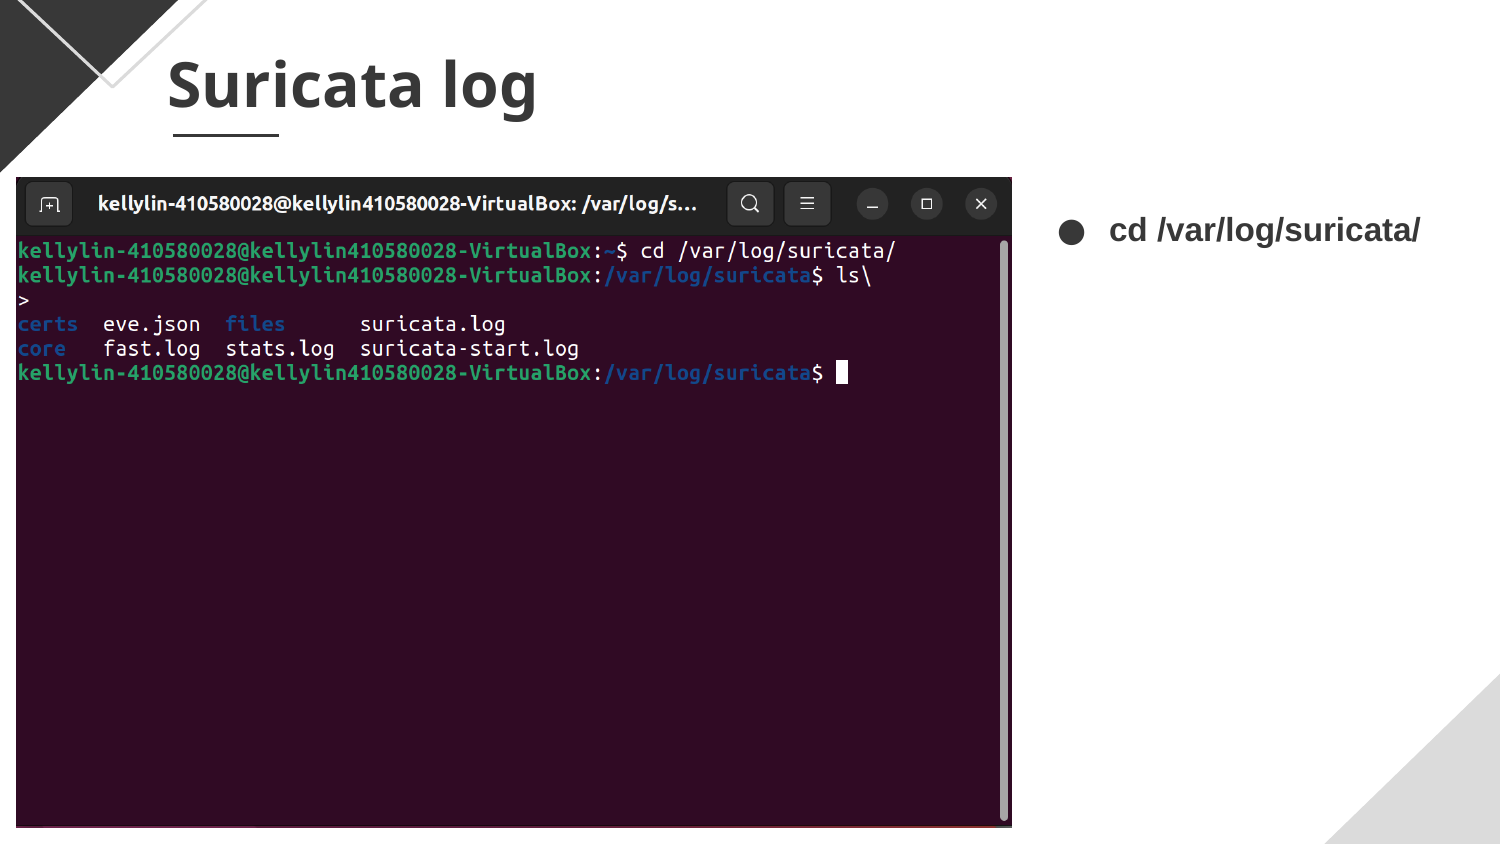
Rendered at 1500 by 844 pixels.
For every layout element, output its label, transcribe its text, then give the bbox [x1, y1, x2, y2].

title Suricata log [152, 30, 1418, 117]
list cd /var/log/suricata/ [1019, 193, 1457, 257]
picture [16, 177, 1012, 829]
